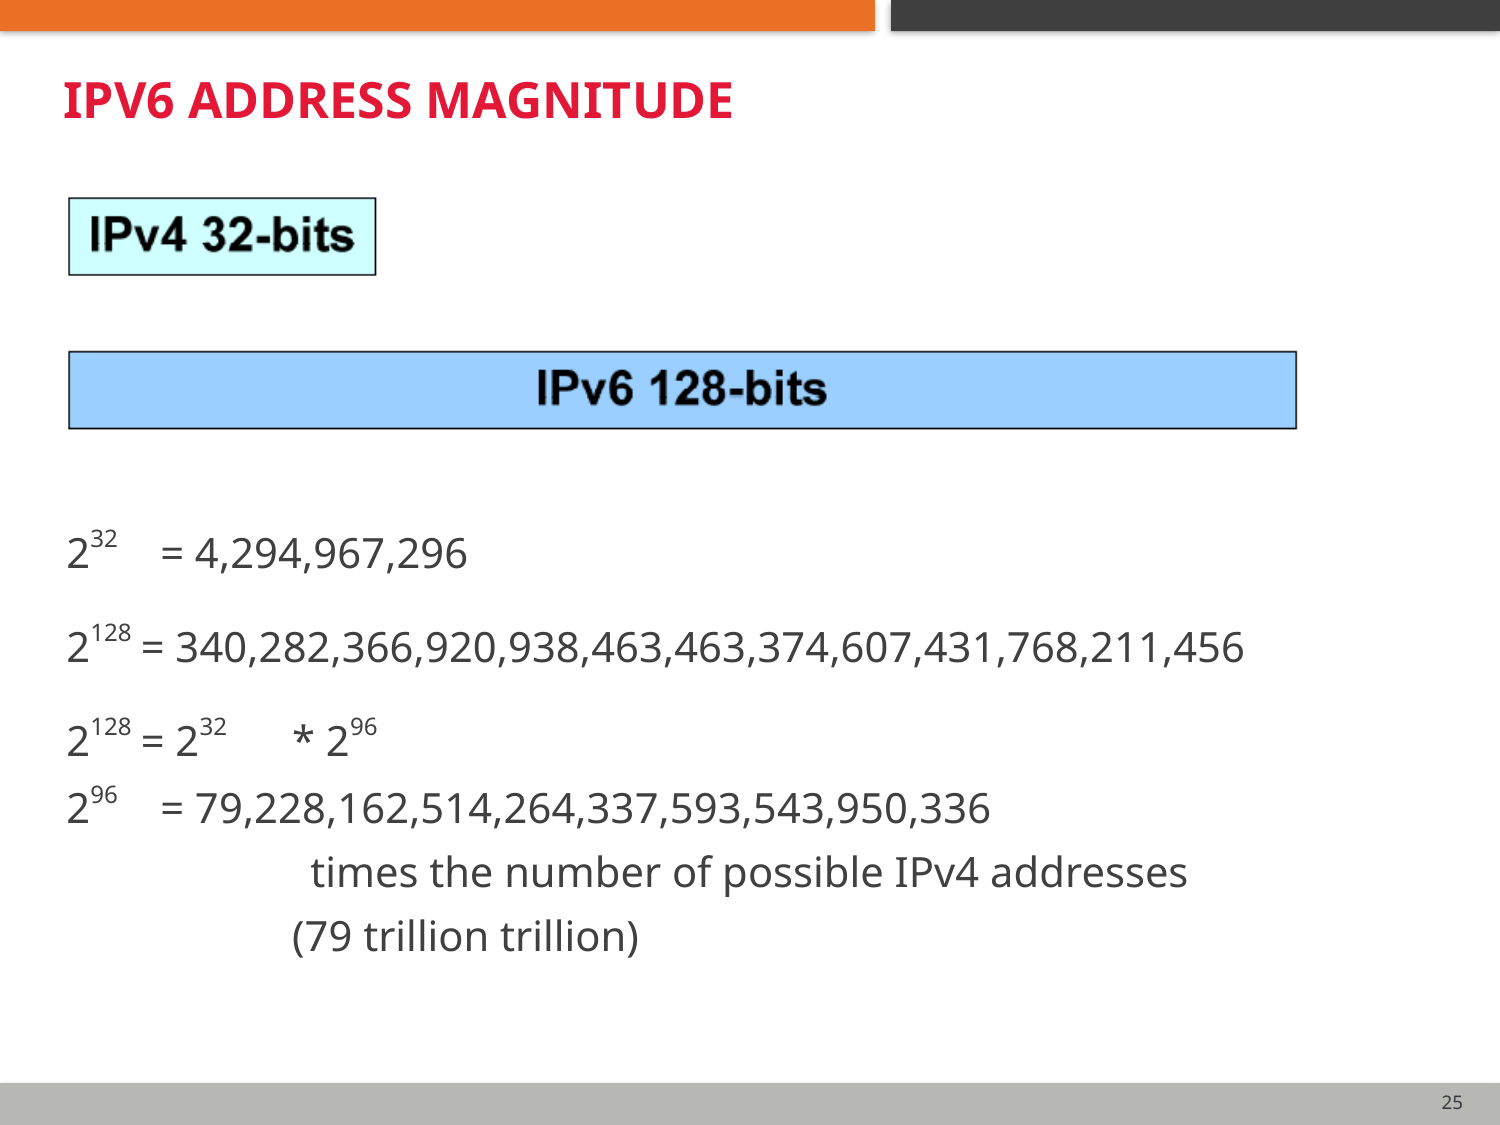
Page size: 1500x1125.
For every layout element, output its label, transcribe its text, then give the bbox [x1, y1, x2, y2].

list 232 = 4,294,967,296 2128 = 340,282,366,920,938,463,463,374,607,431,768,211,456 2128 = 232 * 296 296 = 79,228,162,514,264,337,593,543,950,336 times the number of possible IPv4 addresses (79 trillion trillion) [51, 489, 1458, 1052]
picture [42, 171, 1317, 450]
title IPv6 Address magnitude [48, 54, 1424, 142]
